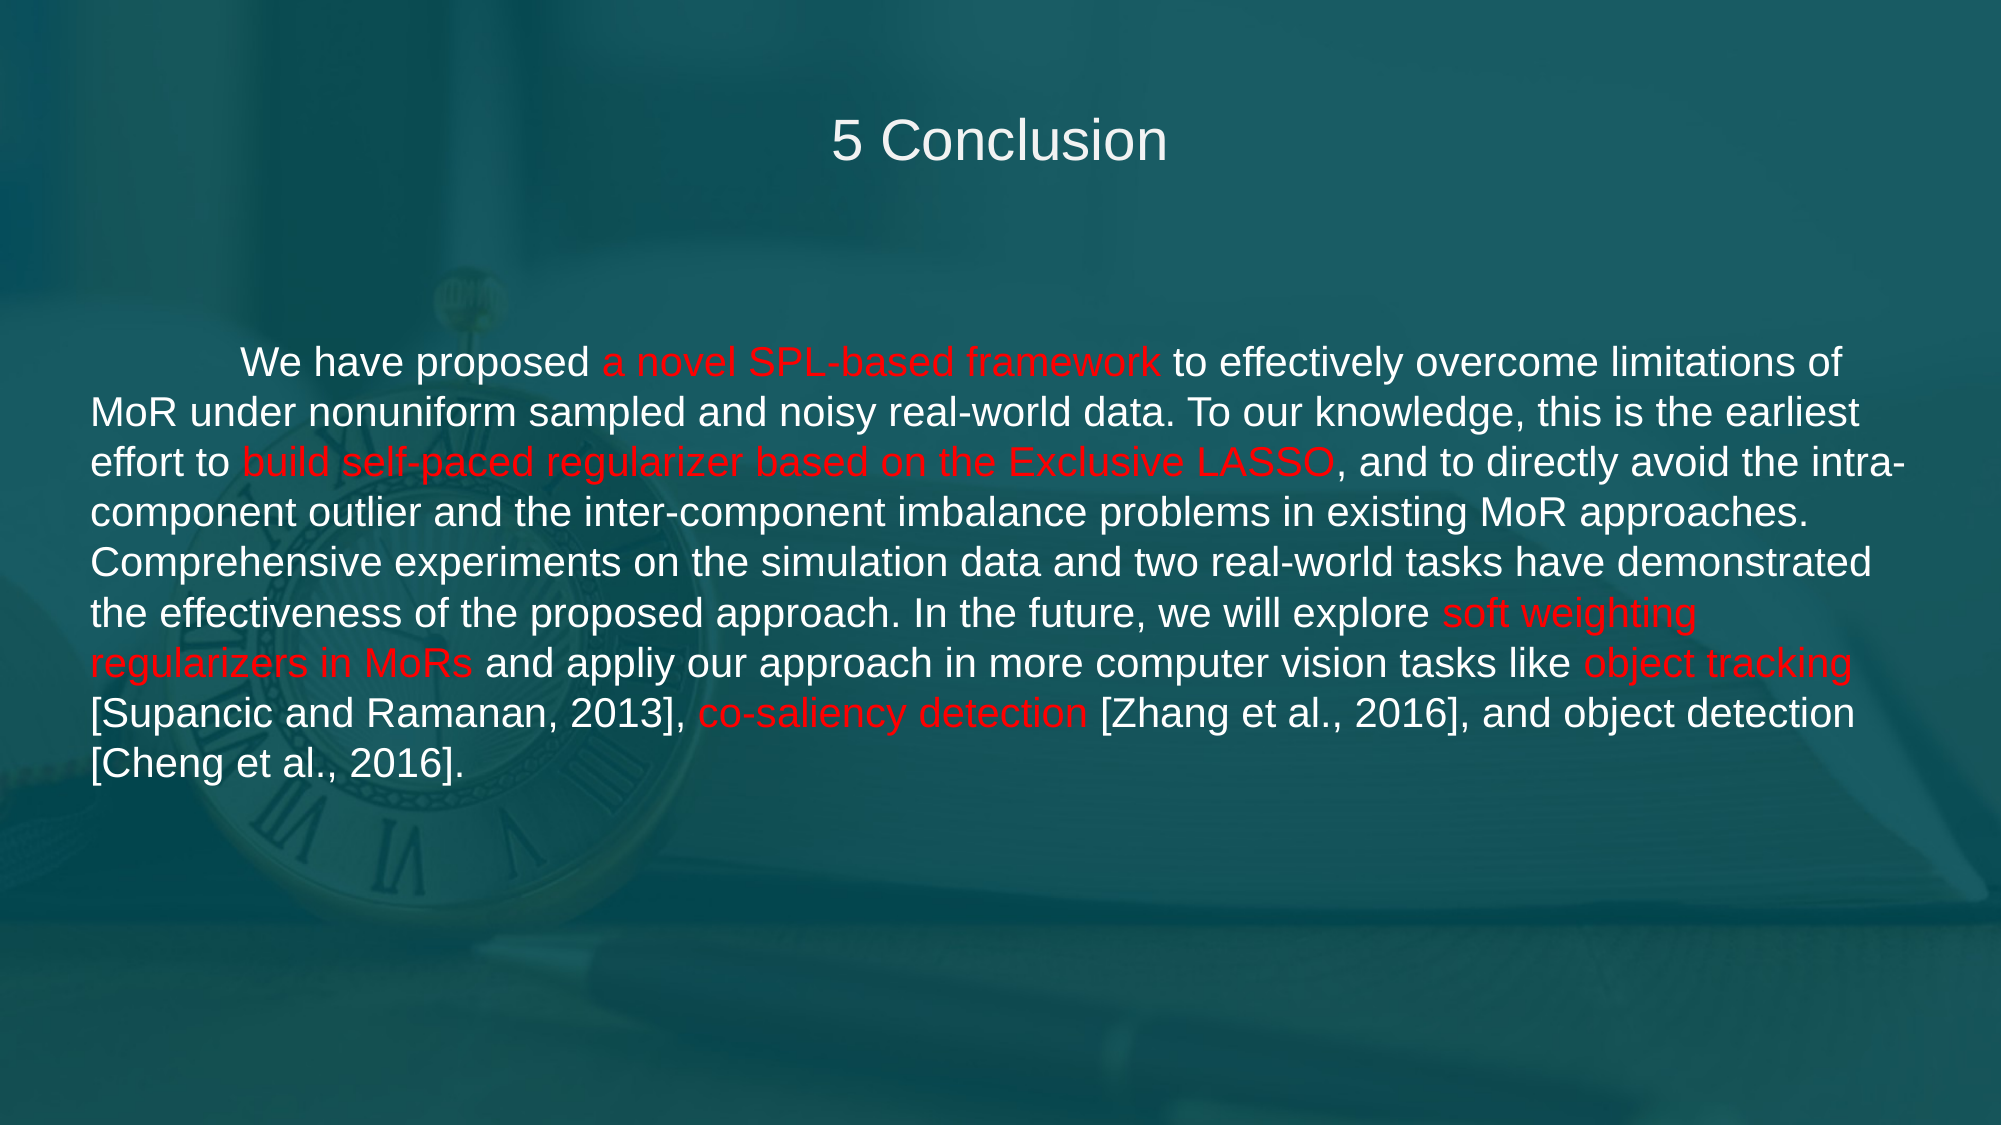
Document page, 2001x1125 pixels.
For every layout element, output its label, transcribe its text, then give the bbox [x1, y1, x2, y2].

picture [0, 0, 2001, 1125]
text_box 5 Conclusion [816, 95, 1184, 180]
text_box We have proposed a novel SPL-based framework to effectively overcome limitations of MoR under nonuniform sampled and noisy real-world data. To our knowledge, this is the earliest effort to build self-paced regularizer based on the Exclusive LASSO, and to directly avoid the intra-component outlier and the inter-component imbalance problems in existing MoR approaches. Comprehensive experiments on the simulation data and two real-world tasks have demonstrated the effectiveness of the proposed approach. In the future, we will explore soft weighting regularizers in MoRs and appliy our approach in more computer vision tasks like object tracking [Supancic and Ramanan, 2013], co-saliency detection [Zhang et al., 2016], and object detection [Cheng et al., 2016]. [75, 327, 1926, 793]
